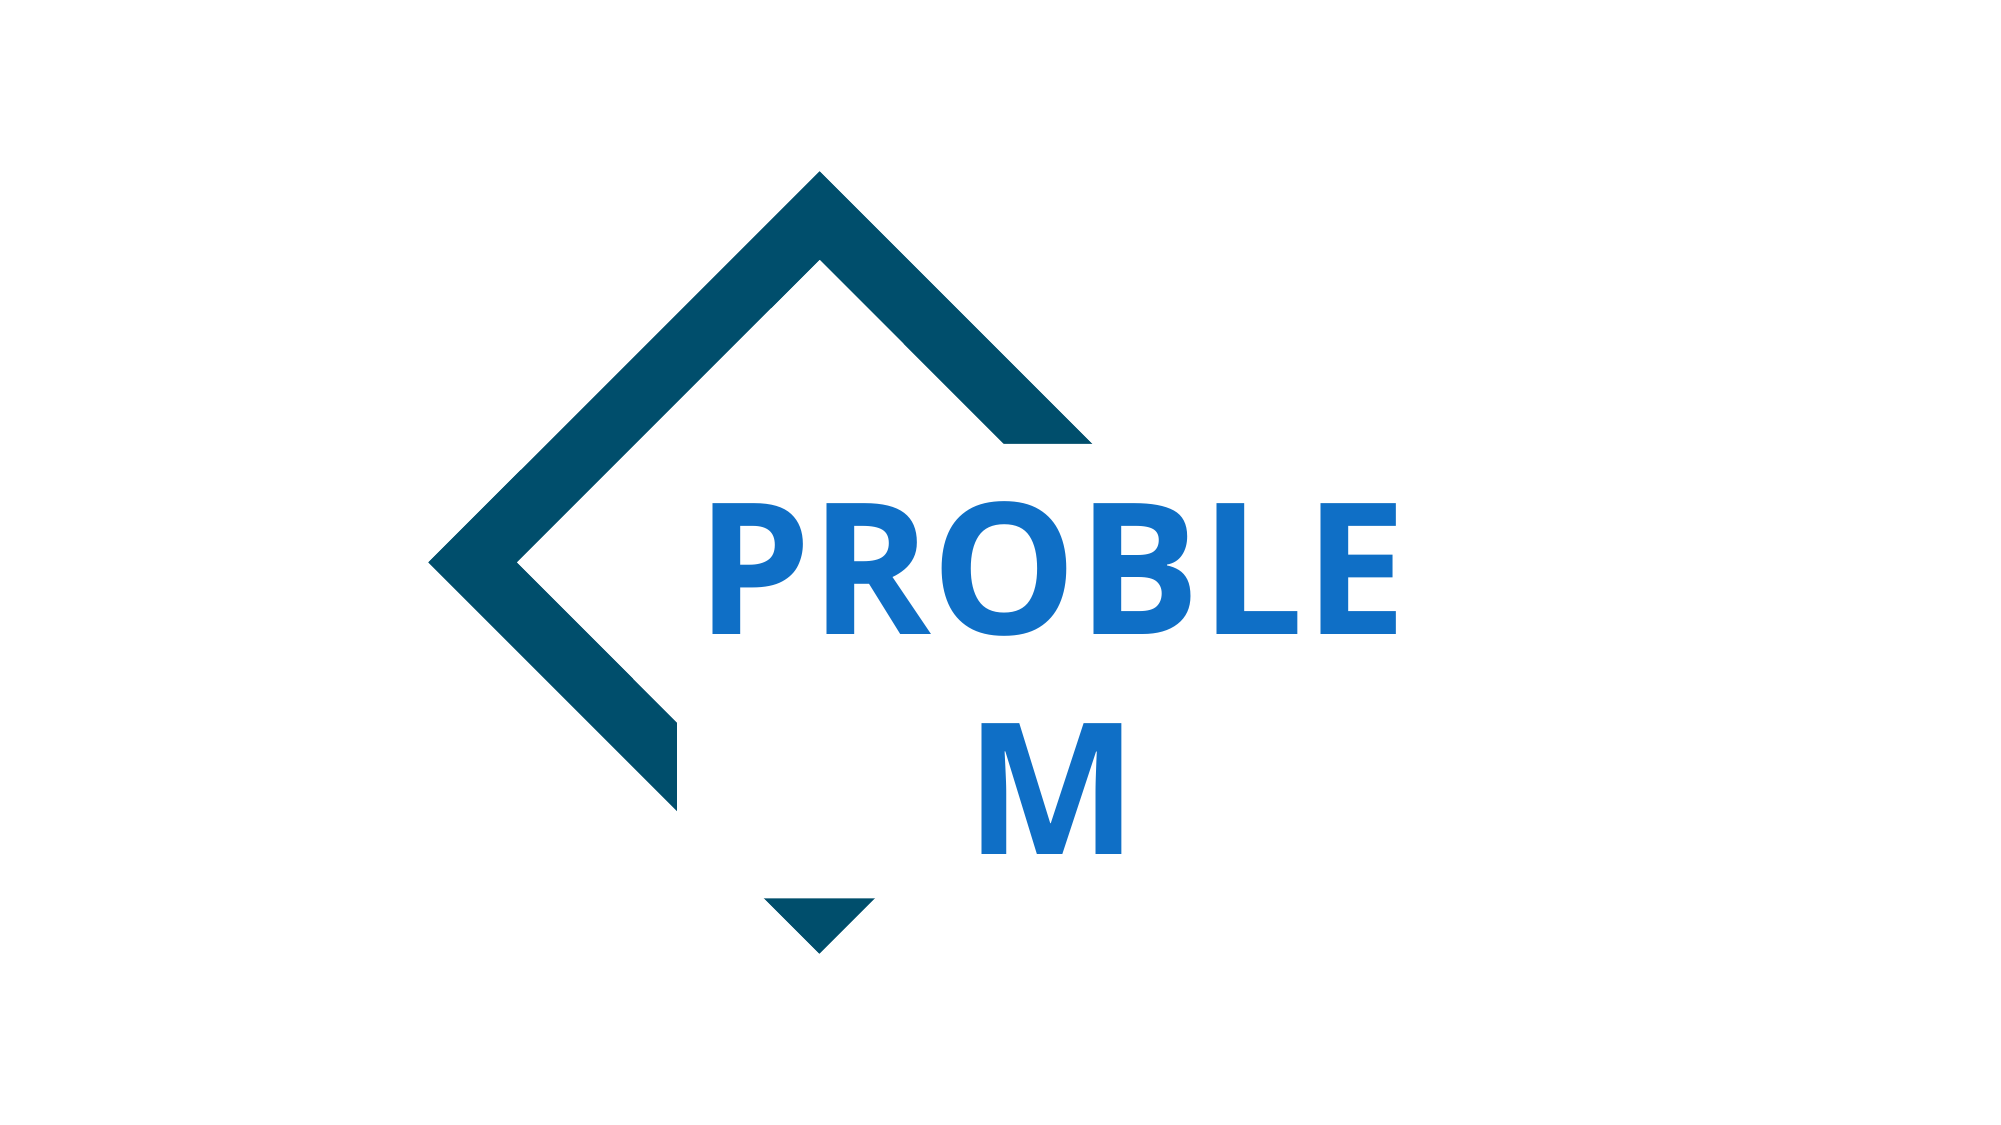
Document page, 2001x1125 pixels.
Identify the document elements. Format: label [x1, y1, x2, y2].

text_box [574, 316, 1426, 808]
